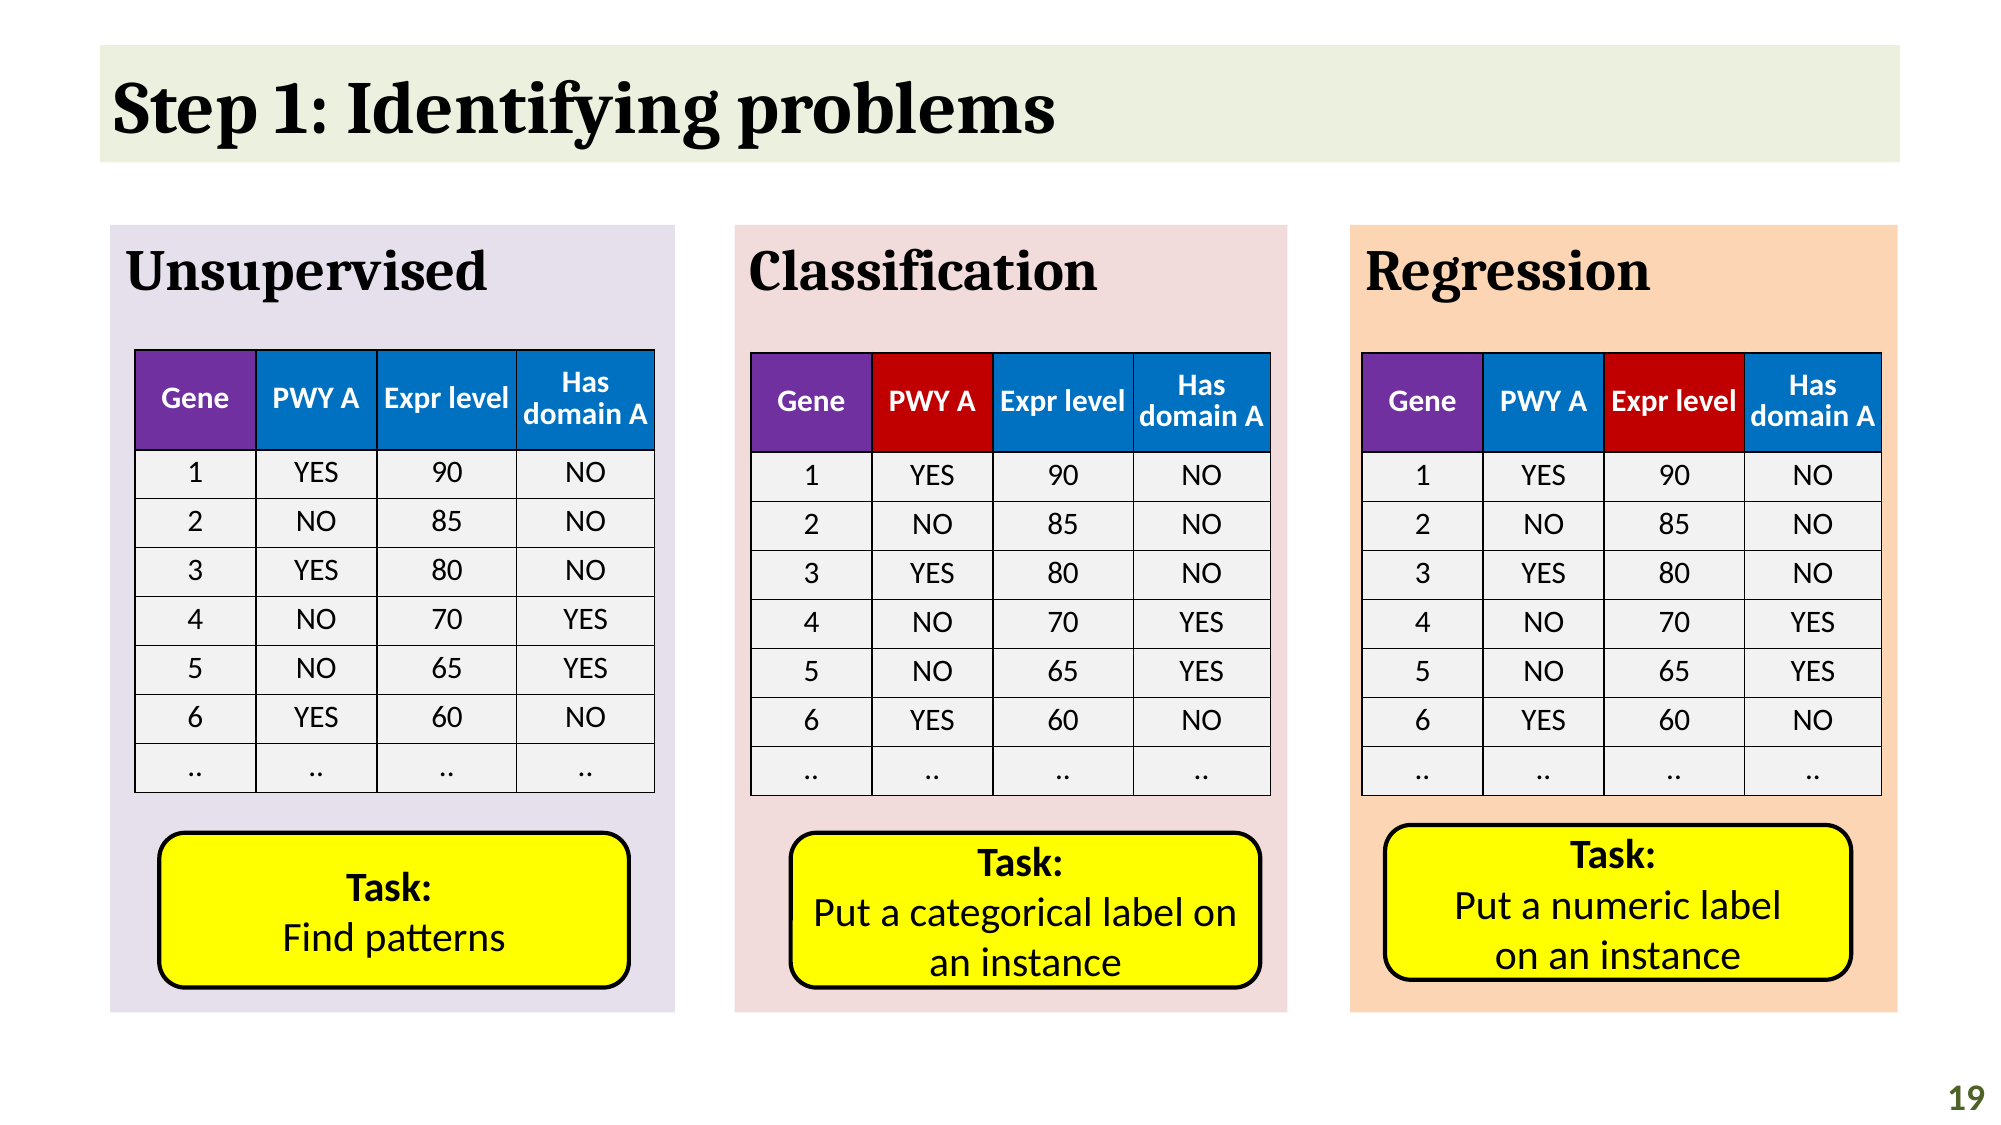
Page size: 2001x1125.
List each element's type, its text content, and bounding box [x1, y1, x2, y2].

table_cell YES [873, 551, 992, 599]
table_cell YES [1134, 649, 1270, 697]
table_header Expr level [378, 351, 516, 449]
table_cell 2 [1363, 502, 1482, 550]
table_cell .. [1134, 747, 1270, 795]
table_cell NO [257, 499, 376, 547]
table_header Has domain A [1134, 354, 1270, 451]
table_header Expr level [1605, 354, 1744, 451]
table_cell YES [517, 597, 654, 645]
table_cell NO [1484, 649, 1603, 697]
table_cell 60 [994, 698, 1133, 746]
text_box Task: Put a numeric label on an instance [1382, 822, 1854, 982]
table_cell 4 [752, 600, 871, 648]
table_cell 4 [136, 597, 255, 645]
table_cell 70 [994, 600, 1133, 648]
table_cell 5 [1363, 649, 1482, 697]
table_cell NO [517, 499, 654, 547]
table_cell 1 [1363, 453, 1482, 501]
table_cell NO [517, 695, 654, 743]
table_cell 60 [378, 695, 516, 743]
table_cell YES [257, 548, 376, 596]
table_cell 80 [994, 551, 1133, 599]
list Classification [734, 224, 1288, 1013]
table_cell YES [1745, 649, 1881, 697]
table_cell NO [1745, 698, 1881, 746]
table_cell 6 [136, 695, 255, 743]
table_cell YES [873, 698, 992, 746]
table_cell NO [257, 597, 376, 645]
table_cell 90 [1605, 453, 1744, 501]
table_header Expr level [994, 354, 1133, 451]
table_header Has domain A [517, 351, 654, 449]
table_cell NO [1134, 698, 1270, 746]
table_cell 4 [1363, 600, 1482, 648]
table_cell 2 [752, 502, 871, 550]
table_cell 2 [136, 499, 255, 547]
table_cell 3 [752, 551, 871, 599]
table_cell 80 [1605, 551, 1744, 599]
table_cell YES [1745, 600, 1881, 648]
table_cell NO [1745, 453, 1881, 501]
table_cell 60 [1605, 698, 1744, 746]
table_cell YES [1484, 698, 1603, 746]
table_cell 70 [378, 597, 516, 645]
table_cell NO [517, 451, 654, 498]
table_header Has domain A [1745, 354, 1881, 451]
table_header Gene [1363, 354, 1482, 451]
list Regression [1349, 224, 1898, 1013]
table_cell NO [1134, 453, 1270, 501]
table_cell YES [257, 451, 376, 498]
table_cell NO [873, 502, 992, 550]
table_cell 90 [994, 453, 1133, 501]
table_cell 1 [752, 453, 871, 501]
table_cell 3 [1363, 551, 1482, 599]
table_header Gene [136, 351, 255, 449]
table_header PWY A [257, 351, 376, 449]
table_cell 6 [752, 698, 871, 746]
table_cell .. [1363, 747, 1482, 795]
table_cell 85 [1605, 502, 1744, 550]
table_header Gene [752, 354, 871, 451]
table_cell .. [257, 744, 376, 792]
table_cell 65 [1605, 649, 1744, 697]
table_header PWY A [873, 354, 992, 451]
table_cell 80 [378, 548, 516, 596]
table_header PWY A [1484, 354, 1603, 451]
table_cell 85 [994, 502, 1133, 550]
table_cell .. [378, 744, 516, 792]
table_cell .. [136, 744, 255, 792]
table_cell YES [1484, 453, 1603, 501]
slide_number 19 [1899, 1065, 2000, 1125]
table_cell NO [517, 548, 654, 596]
table_cell .. [1484, 747, 1603, 795]
table_cell YES [873, 453, 992, 501]
table_cell .. [1745, 747, 1881, 795]
table_cell NO [1484, 600, 1603, 648]
table_cell NO [1745, 502, 1881, 550]
table_cell YES [257, 695, 376, 743]
table_cell 90 [378, 451, 516, 498]
table_cell 70 [1605, 600, 1744, 648]
table_cell .. [752, 747, 871, 795]
text_box Task: Find patterns [157, 830, 631, 990]
table_cell NO [873, 649, 992, 697]
table_cell NO [1484, 502, 1603, 550]
table_cell 65 [994, 649, 1133, 697]
table_cell 6 [1363, 698, 1482, 746]
table_cell .. [517, 744, 654, 792]
table_cell NO [1745, 551, 1881, 599]
table_cell 3 [136, 548, 255, 596]
table_cell YES [517, 646, 654, 694]
table_cell 85 [378, 499, 516, 547]
table_cell NO [1134, 551, 1270, 599]
table_cell YES [1484, 551, 1603, 599]
table_cell .. [994, 747, 1133, 795]
table_cell YES [1134, 600, 1270, 648]
table_cell NO [1134, 502, 1270, 550]
table_cell .. [1605, 747, 1744, 795]
table_cell .. [873, 747, 992, 795]
table_cell 65 [378, 646, 516, 694]
title Step 1: Identifying problems [99, 44, 1901, 163]
table_cell NO [873, 600, 992, 648]
table_cell NO [257, 646, 376, 694]
table_cell 1 [136, 451, 255, 498]
table_cell 5 [752, 649, 871, 697]
text_box Unsupervised [110, 224, 675, 1013]
table_cell 5 [136, 646, 255, 694]
text_box Task: Put a categorical label on an instance [788, 830, 1263, 990]
